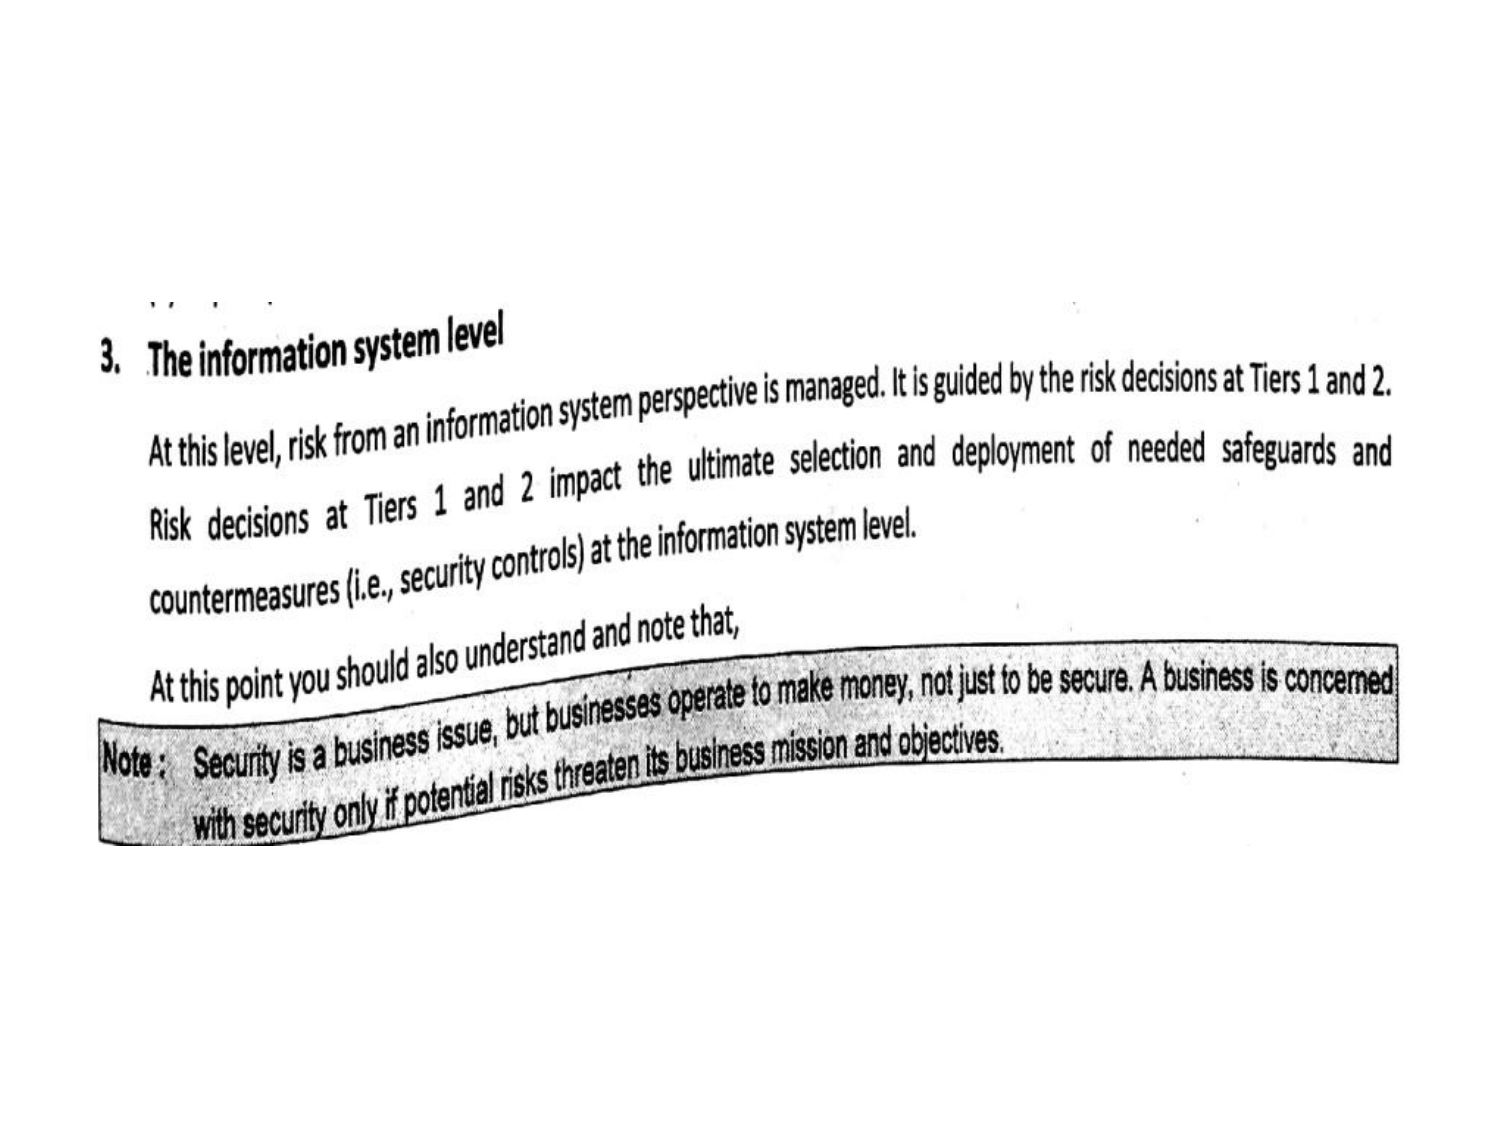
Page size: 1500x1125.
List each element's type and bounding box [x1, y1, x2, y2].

list [74, 302, 1426, 847]
